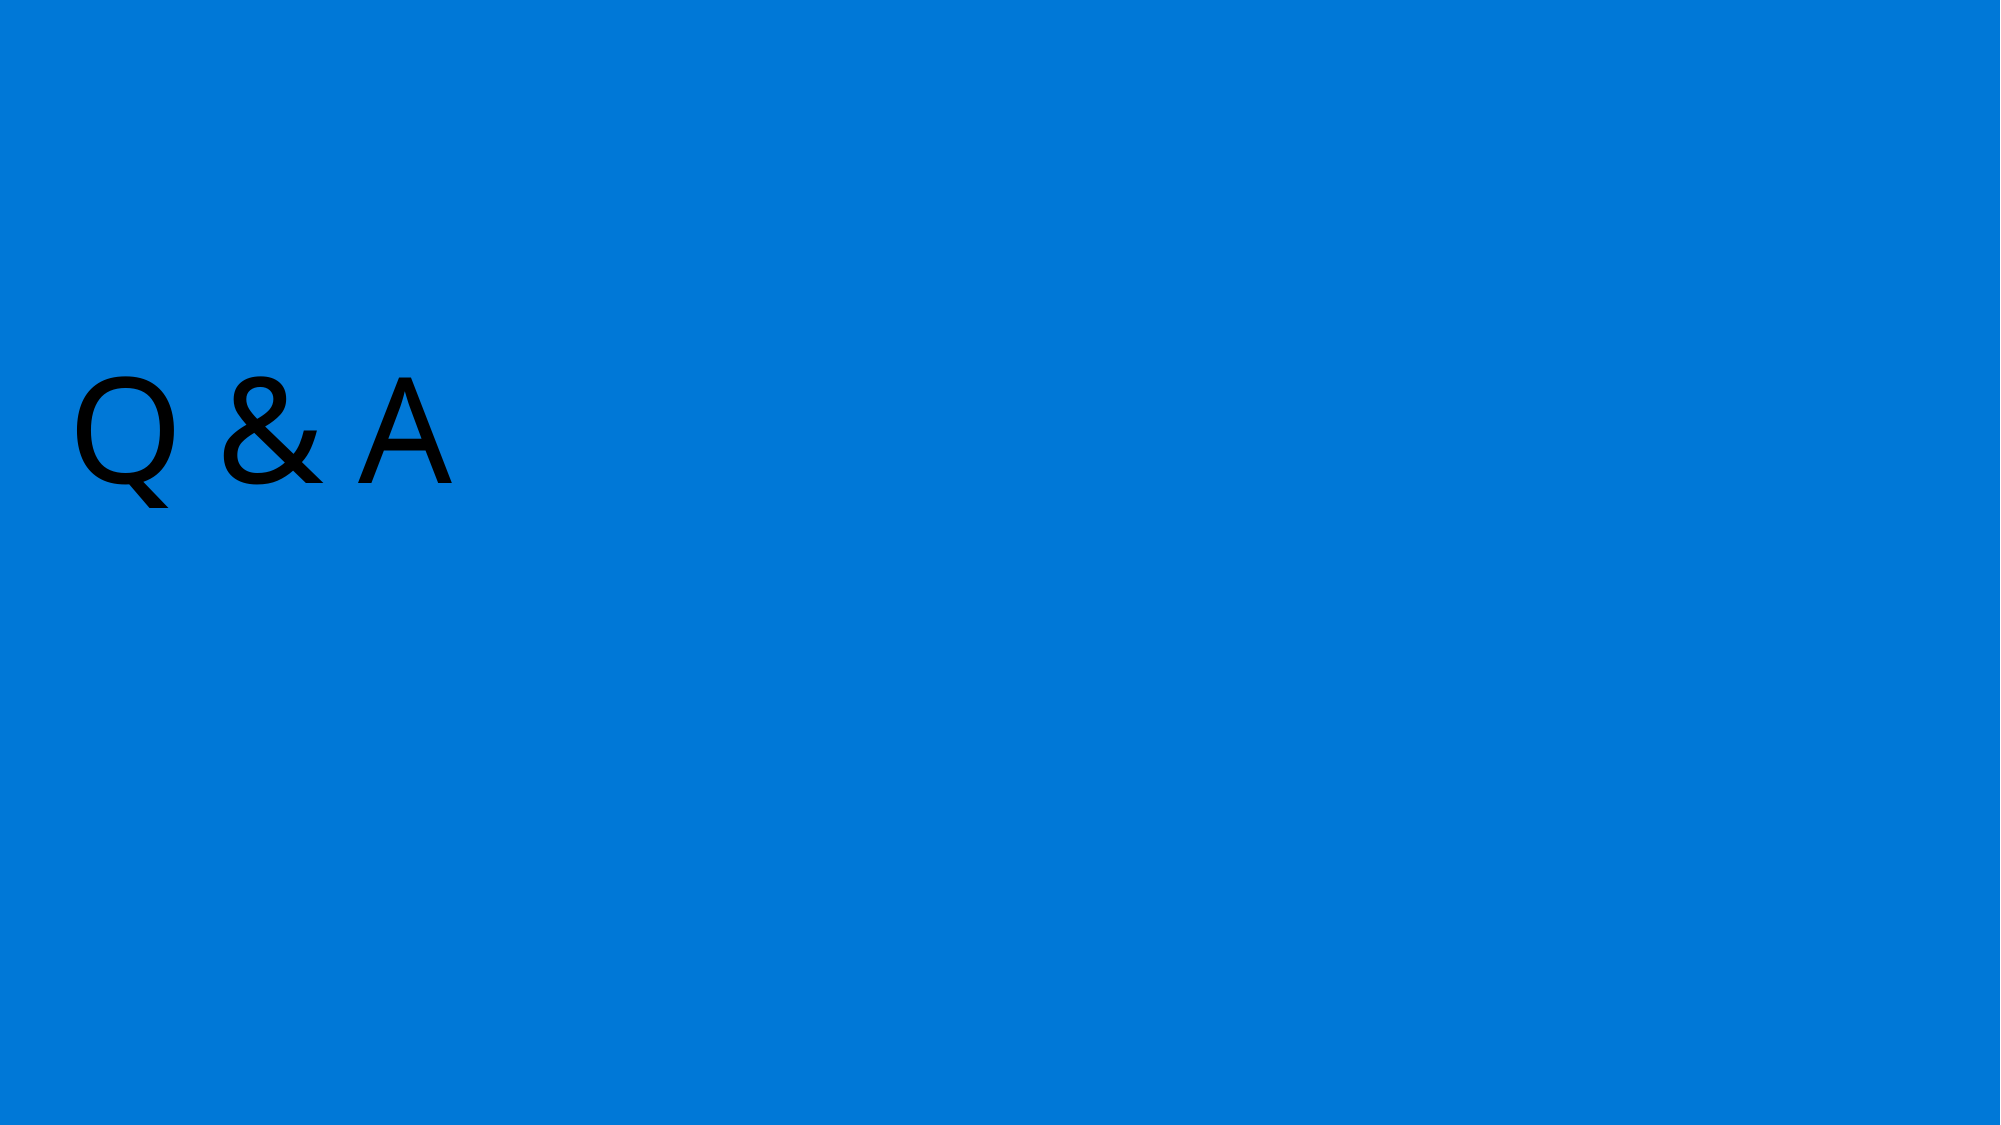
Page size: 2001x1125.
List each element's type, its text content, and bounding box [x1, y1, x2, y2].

title Q & A [44, 341, 1956, 532]
